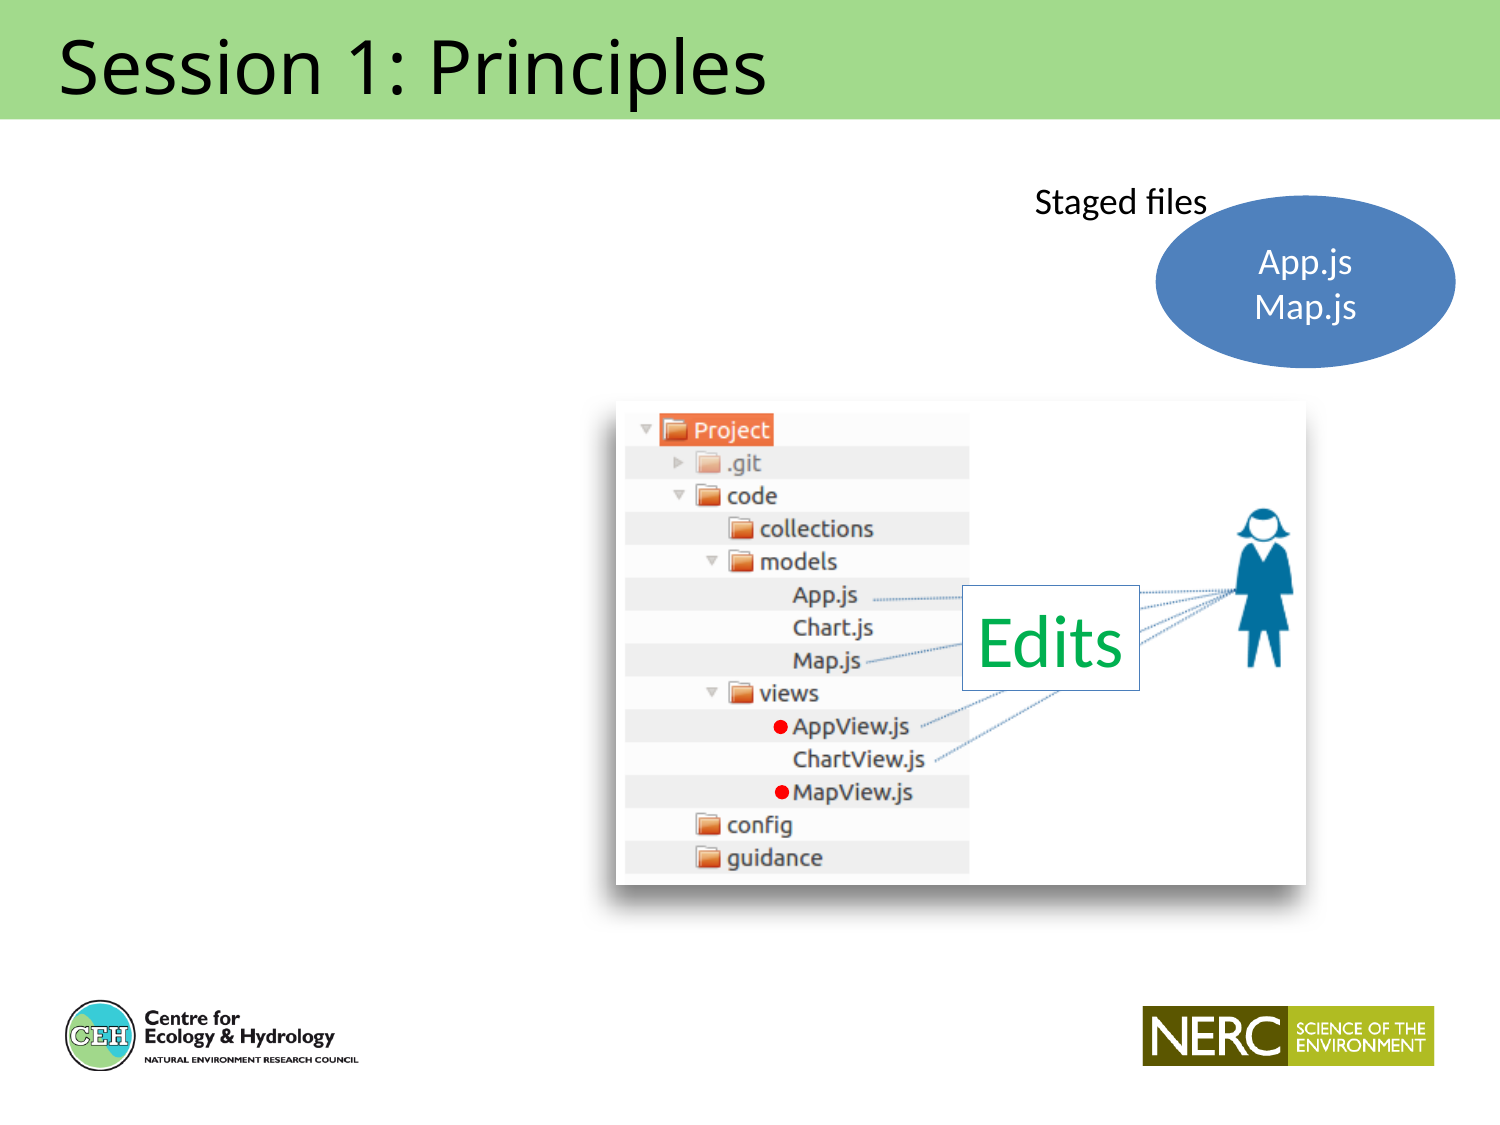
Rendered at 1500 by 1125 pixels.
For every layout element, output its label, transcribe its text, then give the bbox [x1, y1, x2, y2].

picture [615, 401, 1306, 885]
list Session 1: Principles [0, 4, 1500, 124]
picture [1139, 1003, 1436, 1068]
text_box App.js Map.js [1153, 193, 1458, 371]
picture [63, 998, 359, 1071]
text_box Staged files [1020, 169, 1238, 230]
